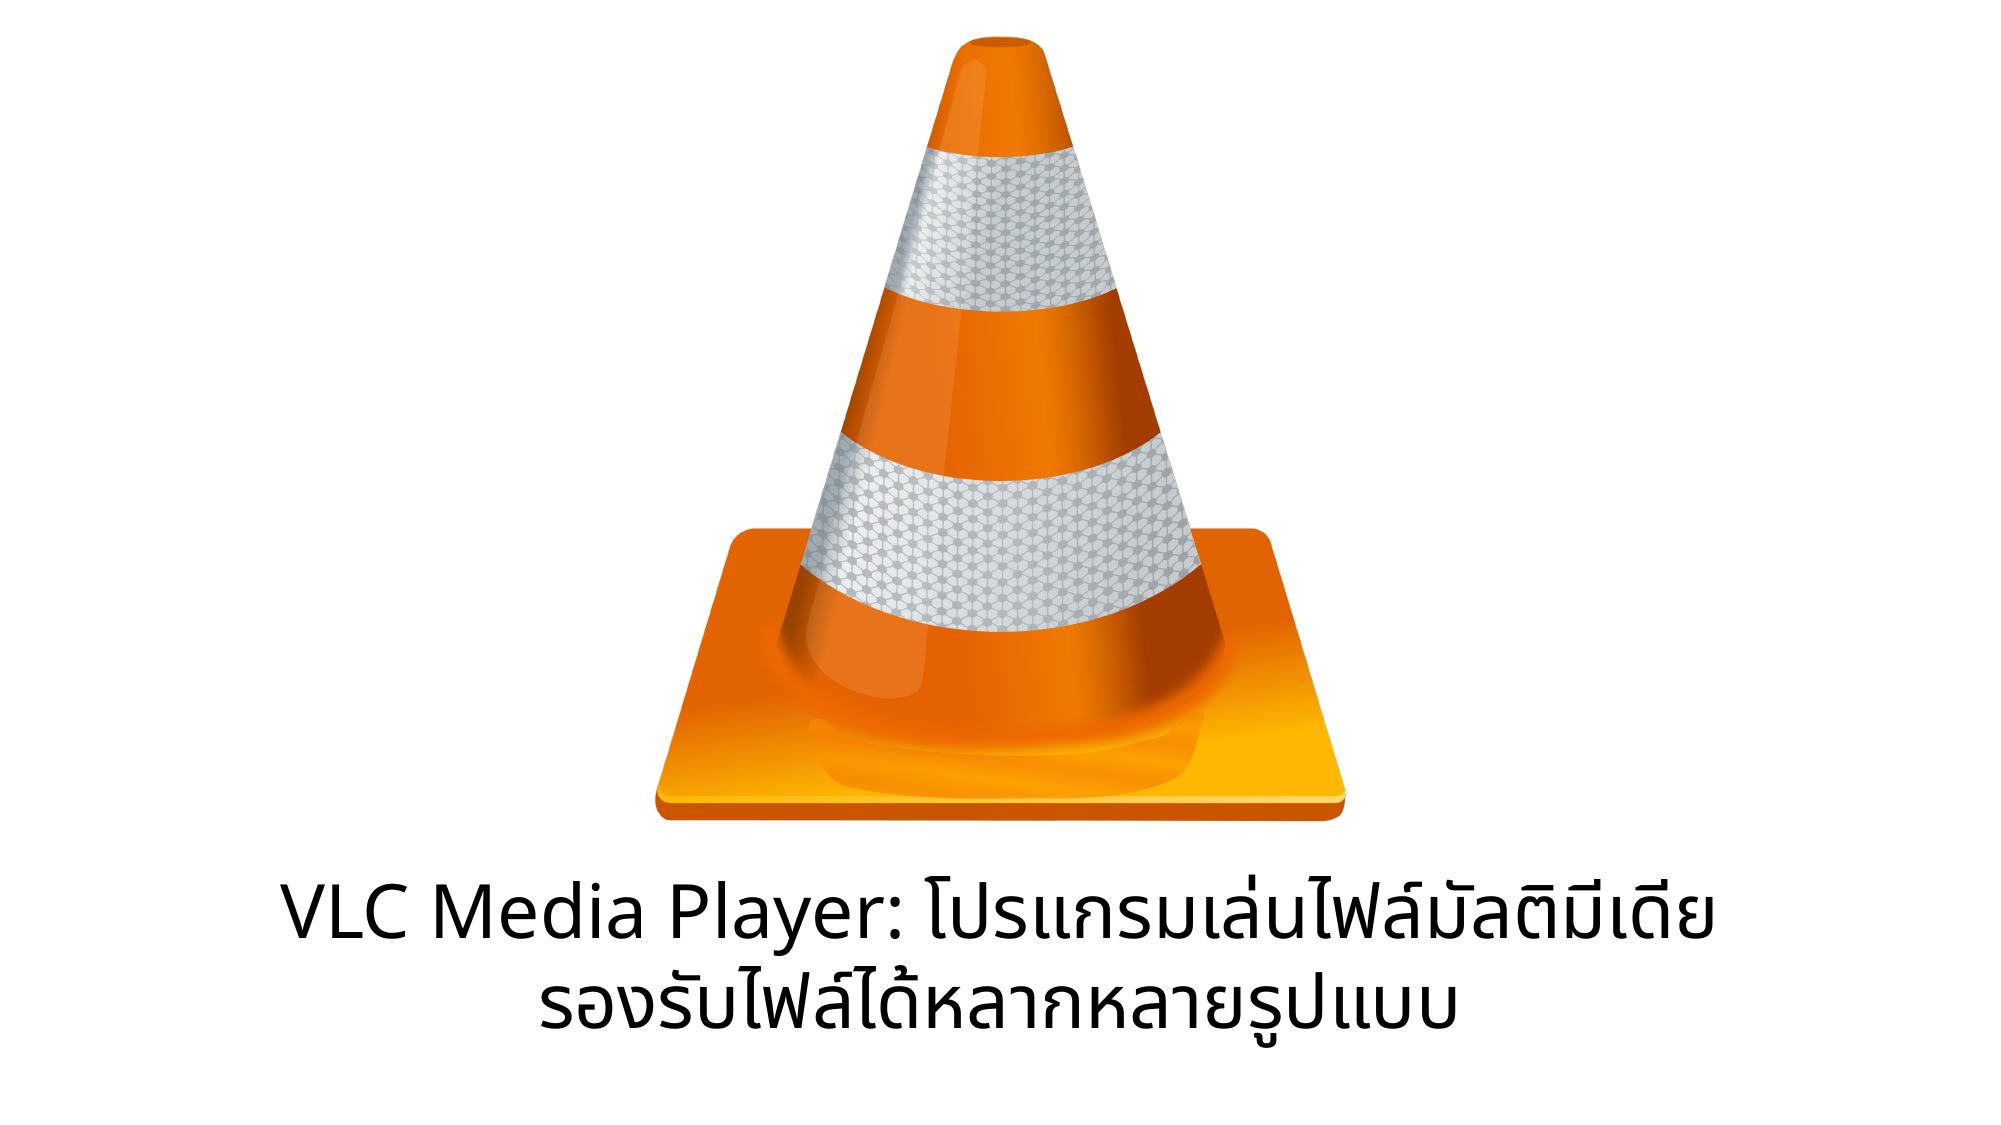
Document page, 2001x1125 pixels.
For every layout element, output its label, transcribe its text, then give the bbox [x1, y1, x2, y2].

text_box VLC Media Player: โปรแกรมเล่นไฟล์มัลติมีเดีย รองรับไฟล์ได้หลากหลายรูปแบบ [209, 855, 1791, 1051]
picture [651, 34, 1349, 823]
